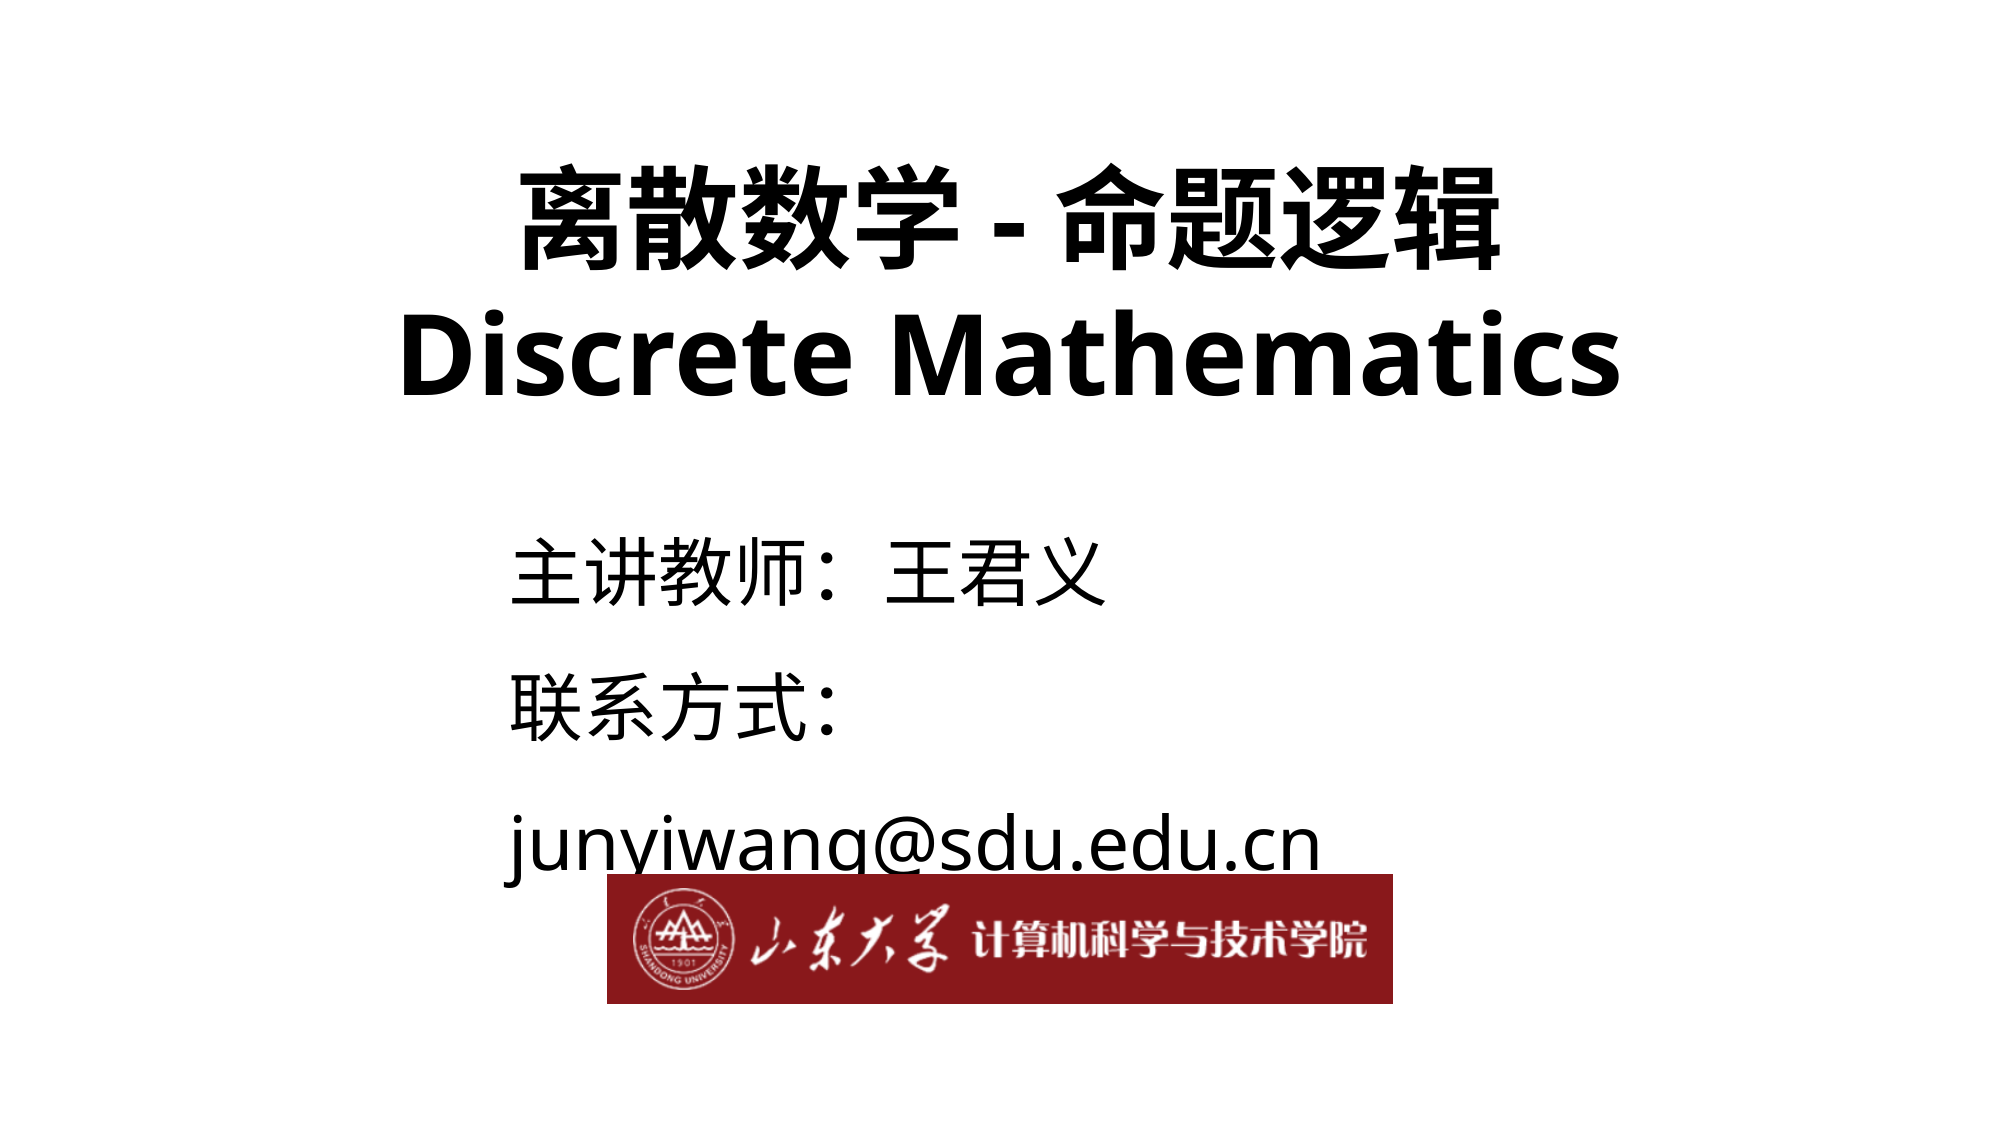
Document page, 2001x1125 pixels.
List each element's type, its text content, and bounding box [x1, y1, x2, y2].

text_box 主讲教师：王君义 联系方式：junyiwang@sdu.edu.cn [493, 473, 1694, 767]
picture [606, 873, 1393, 1005]
text_box 离散数学-命题逻辑 Discrete Mathematics [9, 140, 2000, 425]
